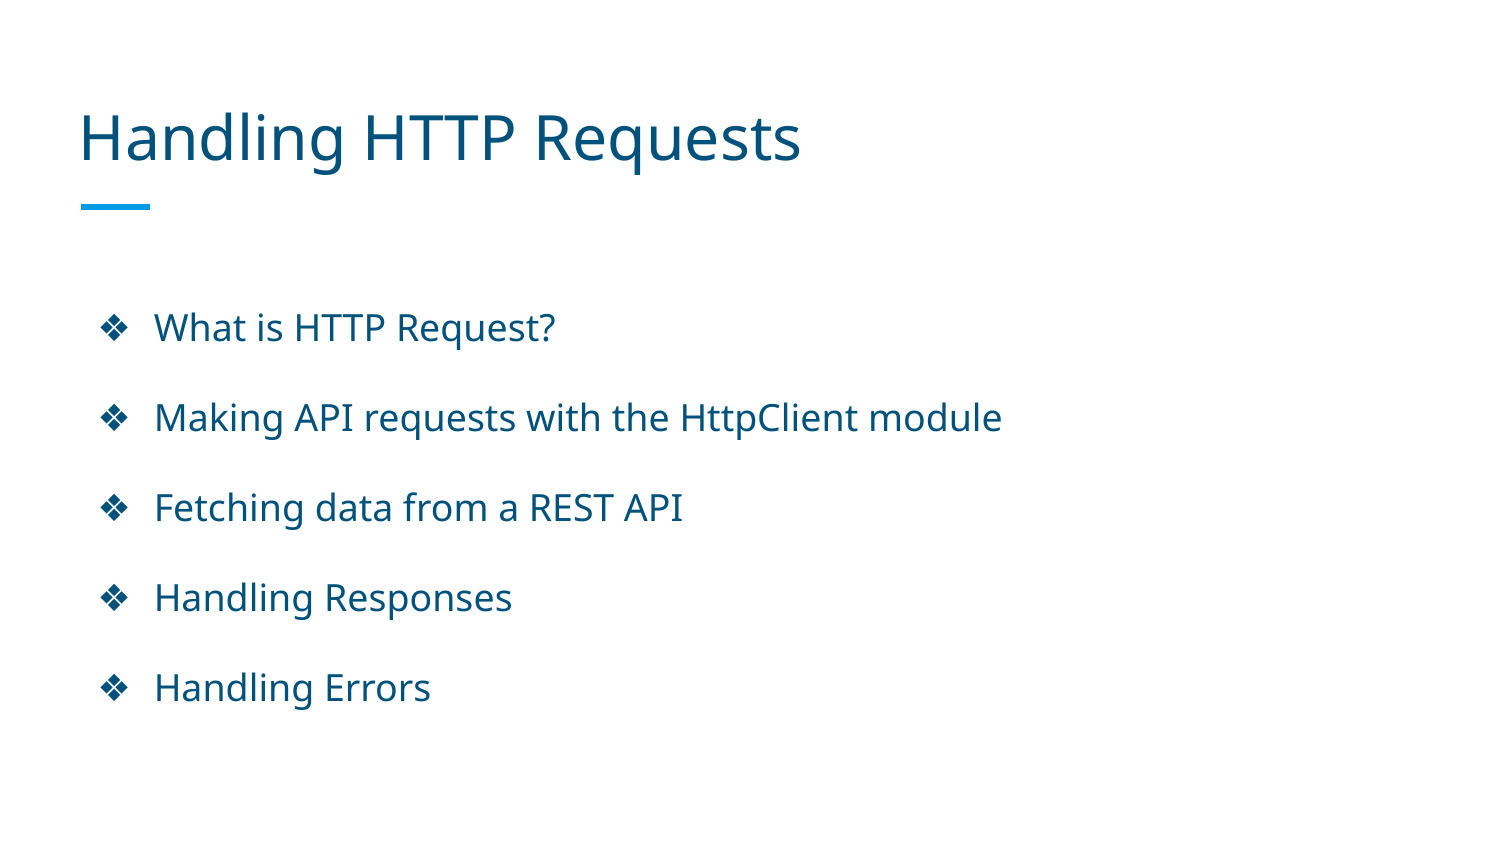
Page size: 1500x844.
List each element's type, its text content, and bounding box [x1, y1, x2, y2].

title Handling HTTP Requests [63, 75, 1437, 188]
list What is HTTP Request? Making API requests with the HttpClient module Fetching data from a REST API Handling Responses Handling Errors [63, 244, 1437, 750]
